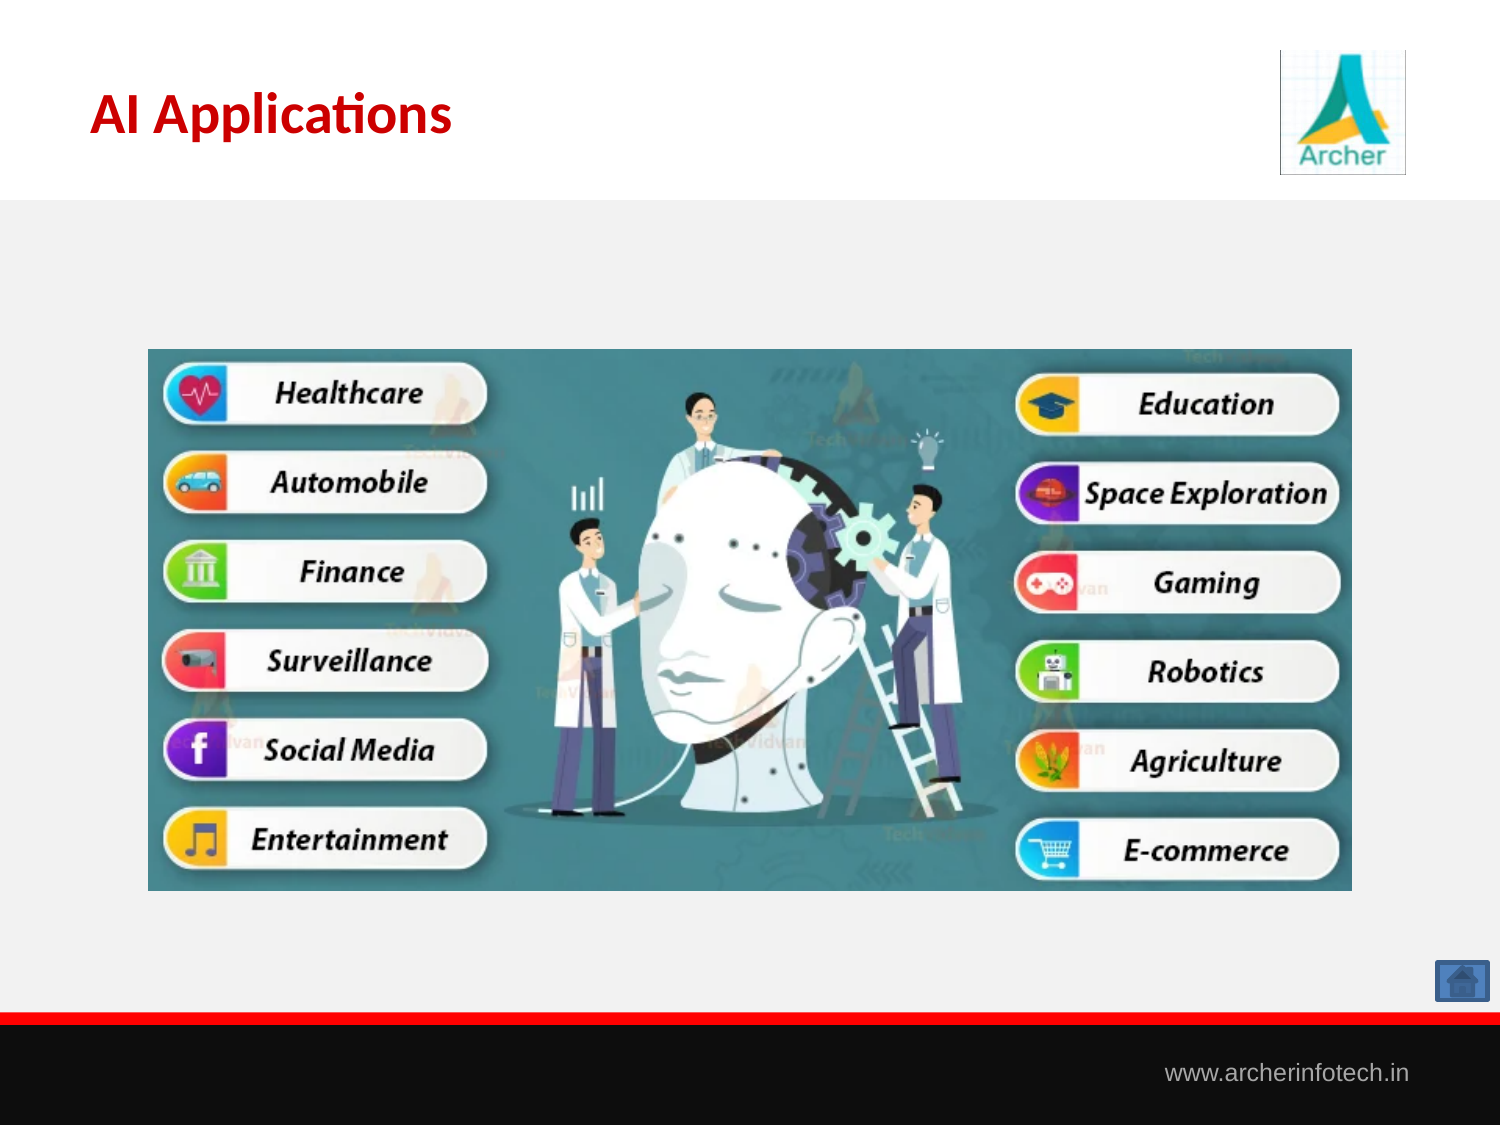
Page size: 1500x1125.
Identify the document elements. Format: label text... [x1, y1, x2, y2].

text_box [1435, 960, 1490, 1002]
picture [148, 349, 1352, 891]
title AI Applications [75, 45, 725, 175]
picture [1280, 50, 1406, 175]
